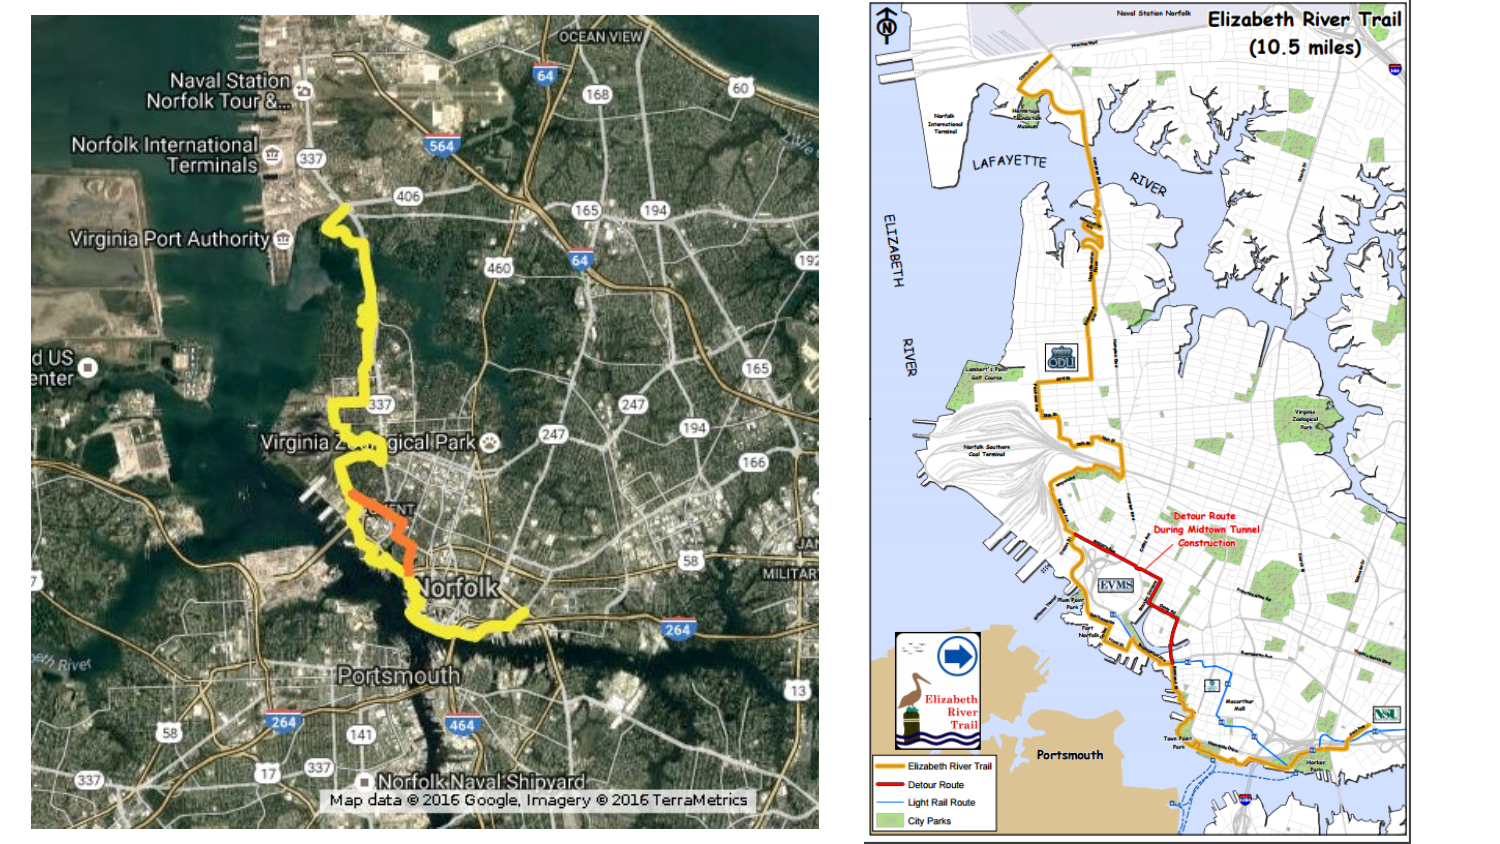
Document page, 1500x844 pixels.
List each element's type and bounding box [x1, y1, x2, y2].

picture [30, 15, 819, 829]
picture [864, 0, 1411, 844]
